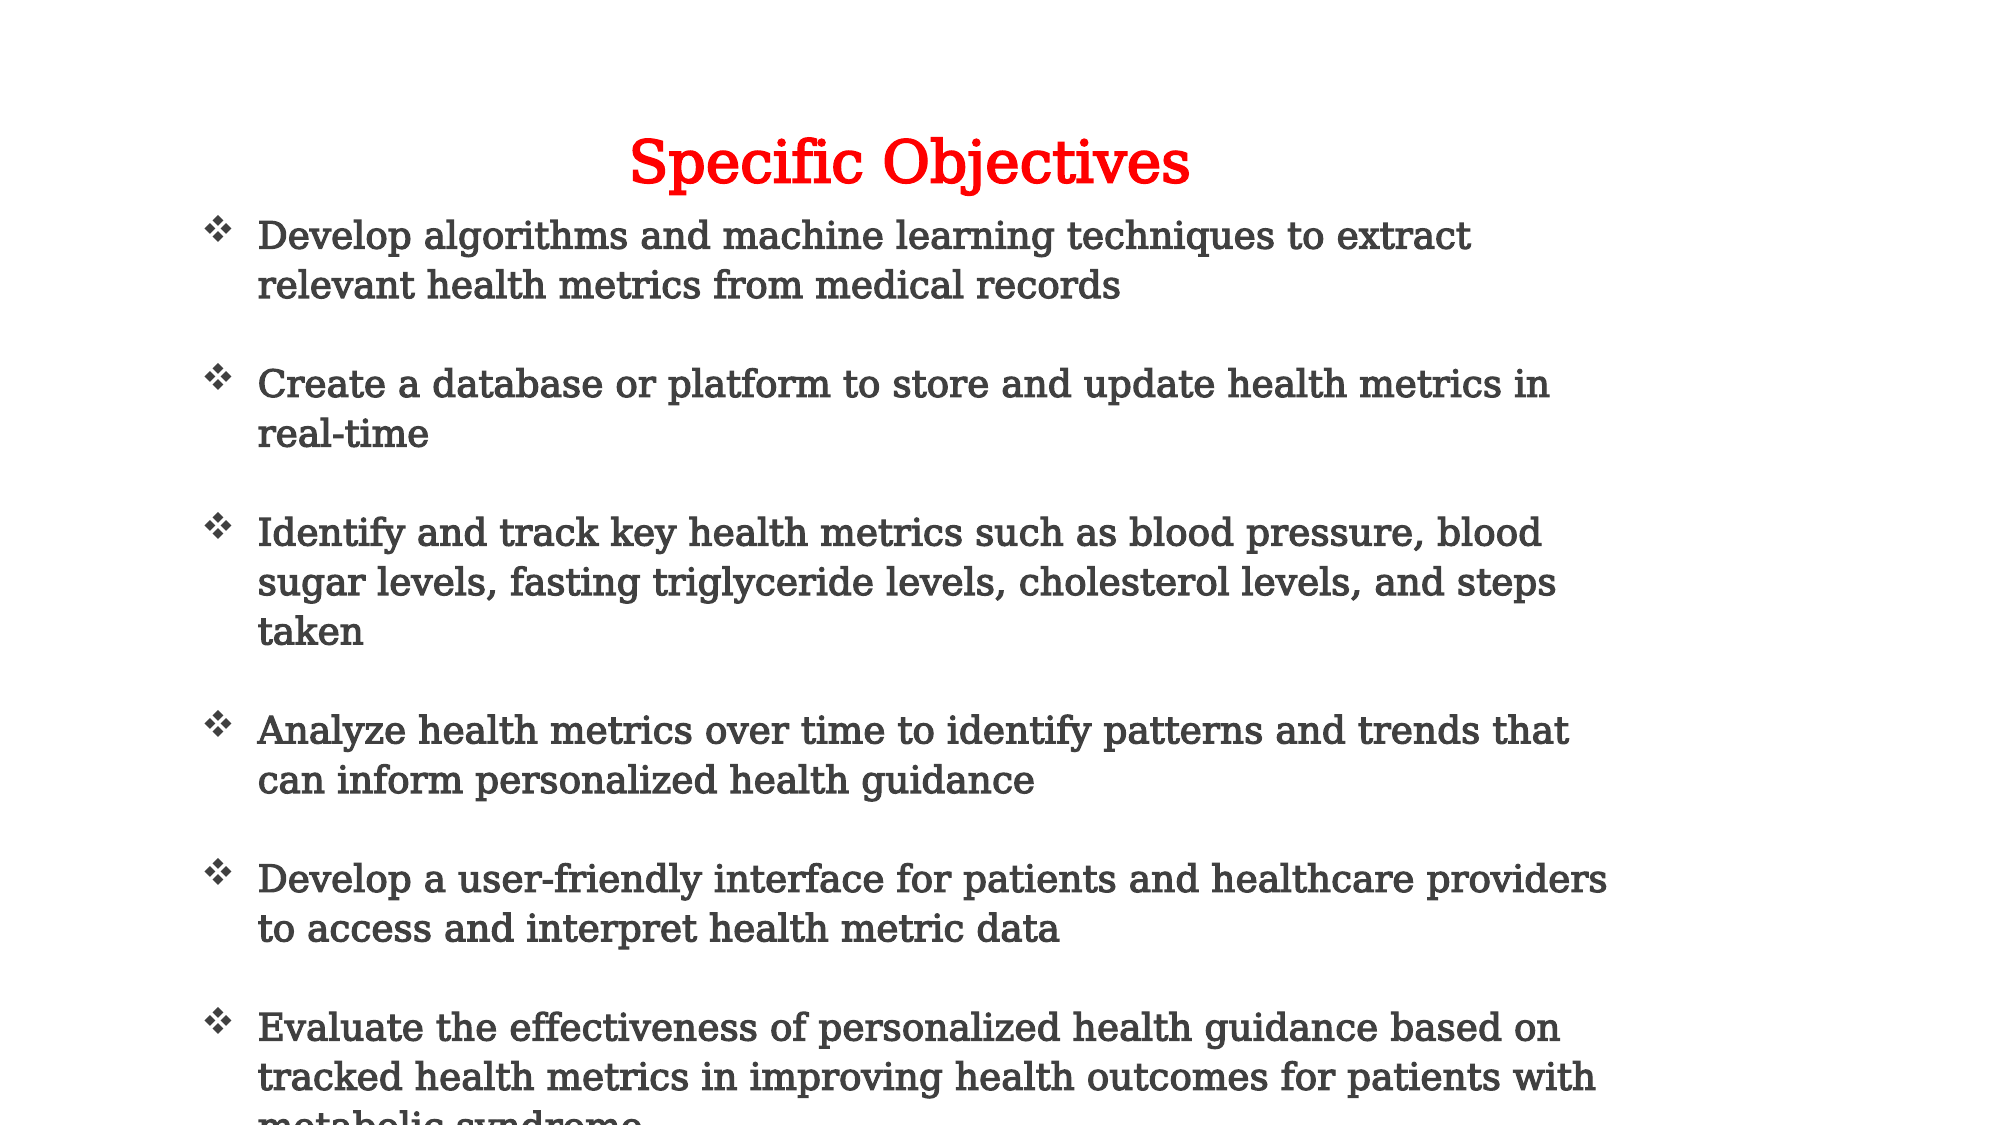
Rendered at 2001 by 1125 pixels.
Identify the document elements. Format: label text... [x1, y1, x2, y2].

text_box Specific Objectives Develop algorithms and machine learning techniques to extract relevant health metrics from medical records Create a database or platform to store and update health metrics in real-time Identify and track key health metrics such as blood pressure, blood sugar levels, fasting triglyceride levels, cholesterol levels, and steps taken Analyze health metrics over time to identify patterns and trends that can inform personalized health guidance Develop a user-friendly interface for patients and healthcare providers to access and interpret health metric data Evaluate the effectiveness of personalized health guidance based on tracked health metrics in improving health outcomes for patients with metabolic syndrome. [186, 109, 1634, 1125]
